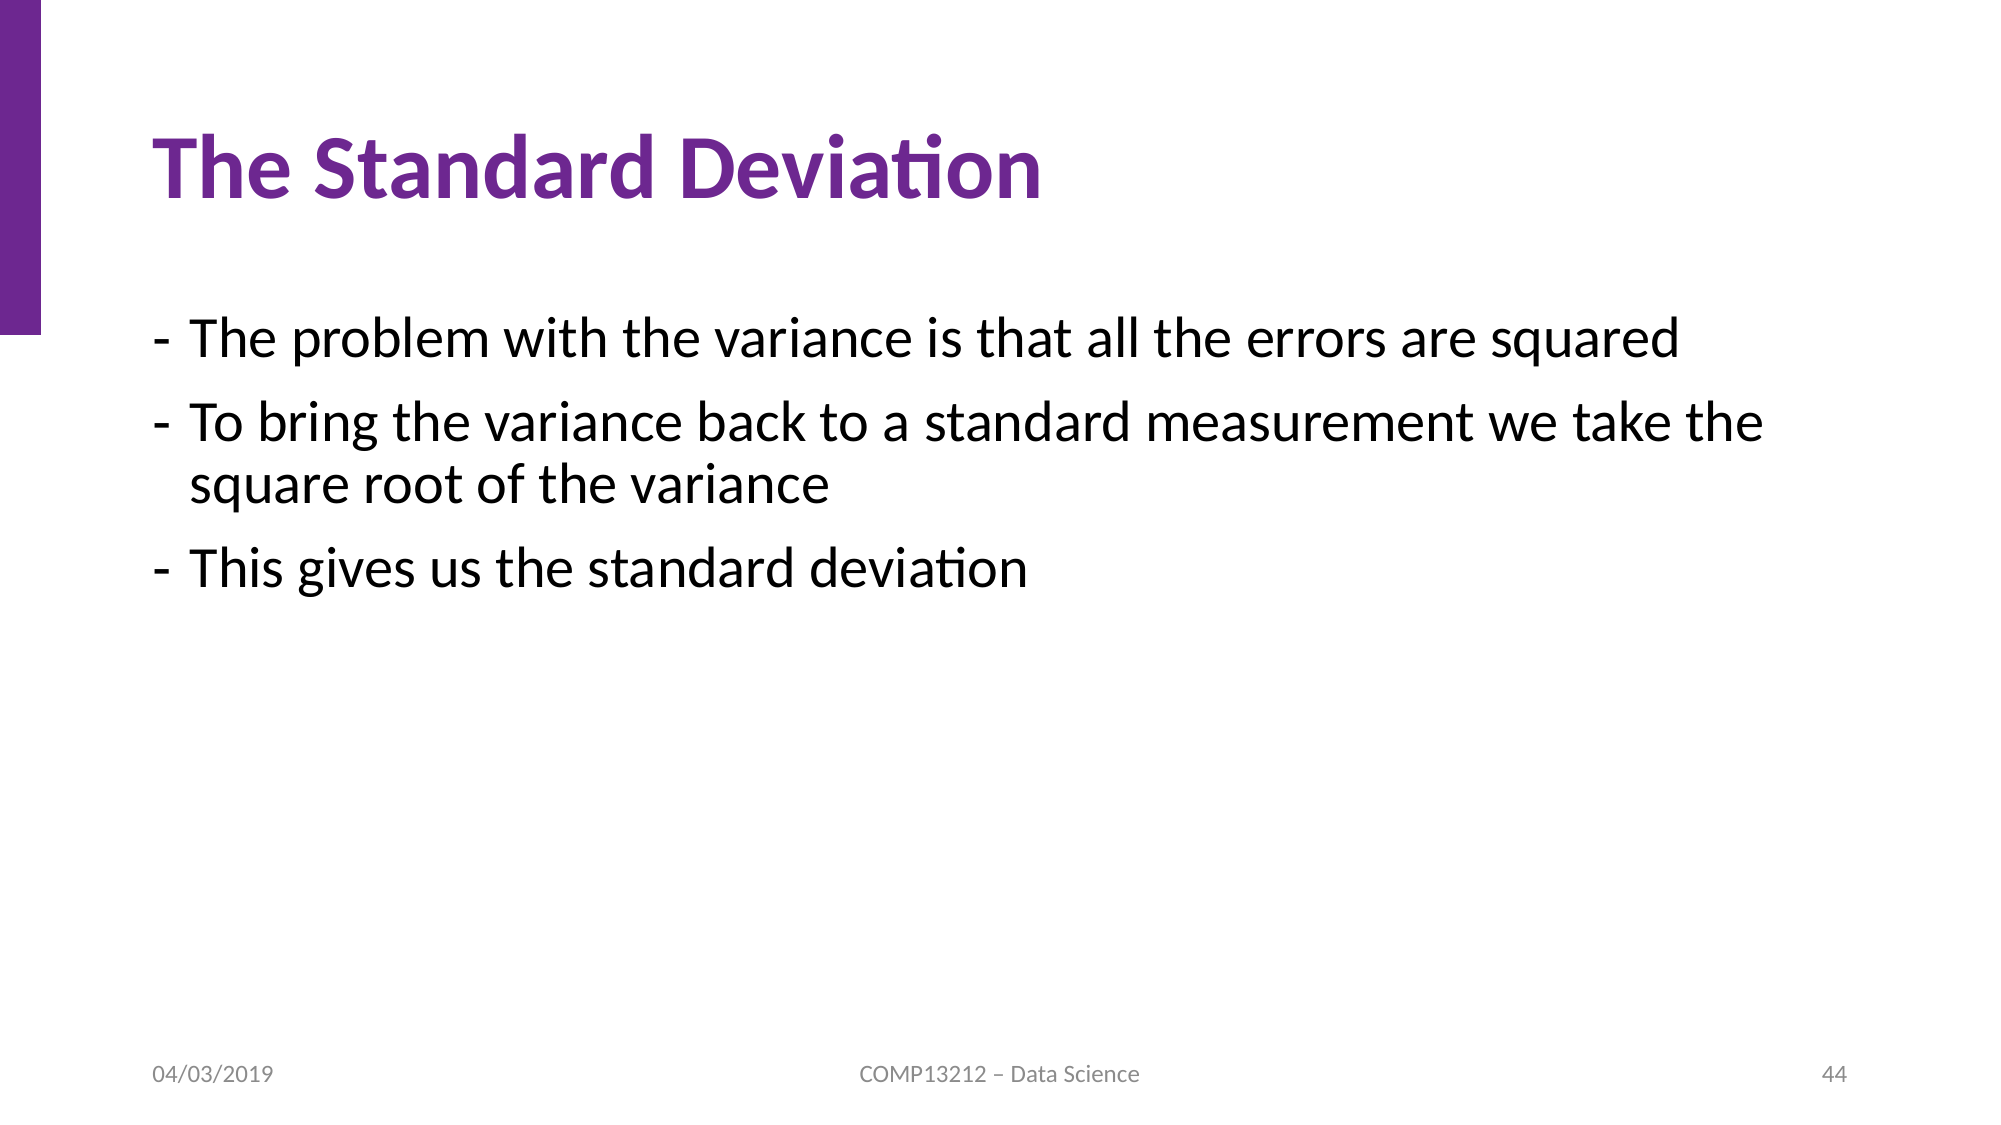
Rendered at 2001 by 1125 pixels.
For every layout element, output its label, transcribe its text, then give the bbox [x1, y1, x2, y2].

footer COMP13212 – Data Science [662, 1042, 1338, 1103]
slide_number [137, 1042, 588, 1103]
title The Standard Deviation [137, 59, 1863, 278]
slide_number 44 [1412, 1042, 1863, 1103]
